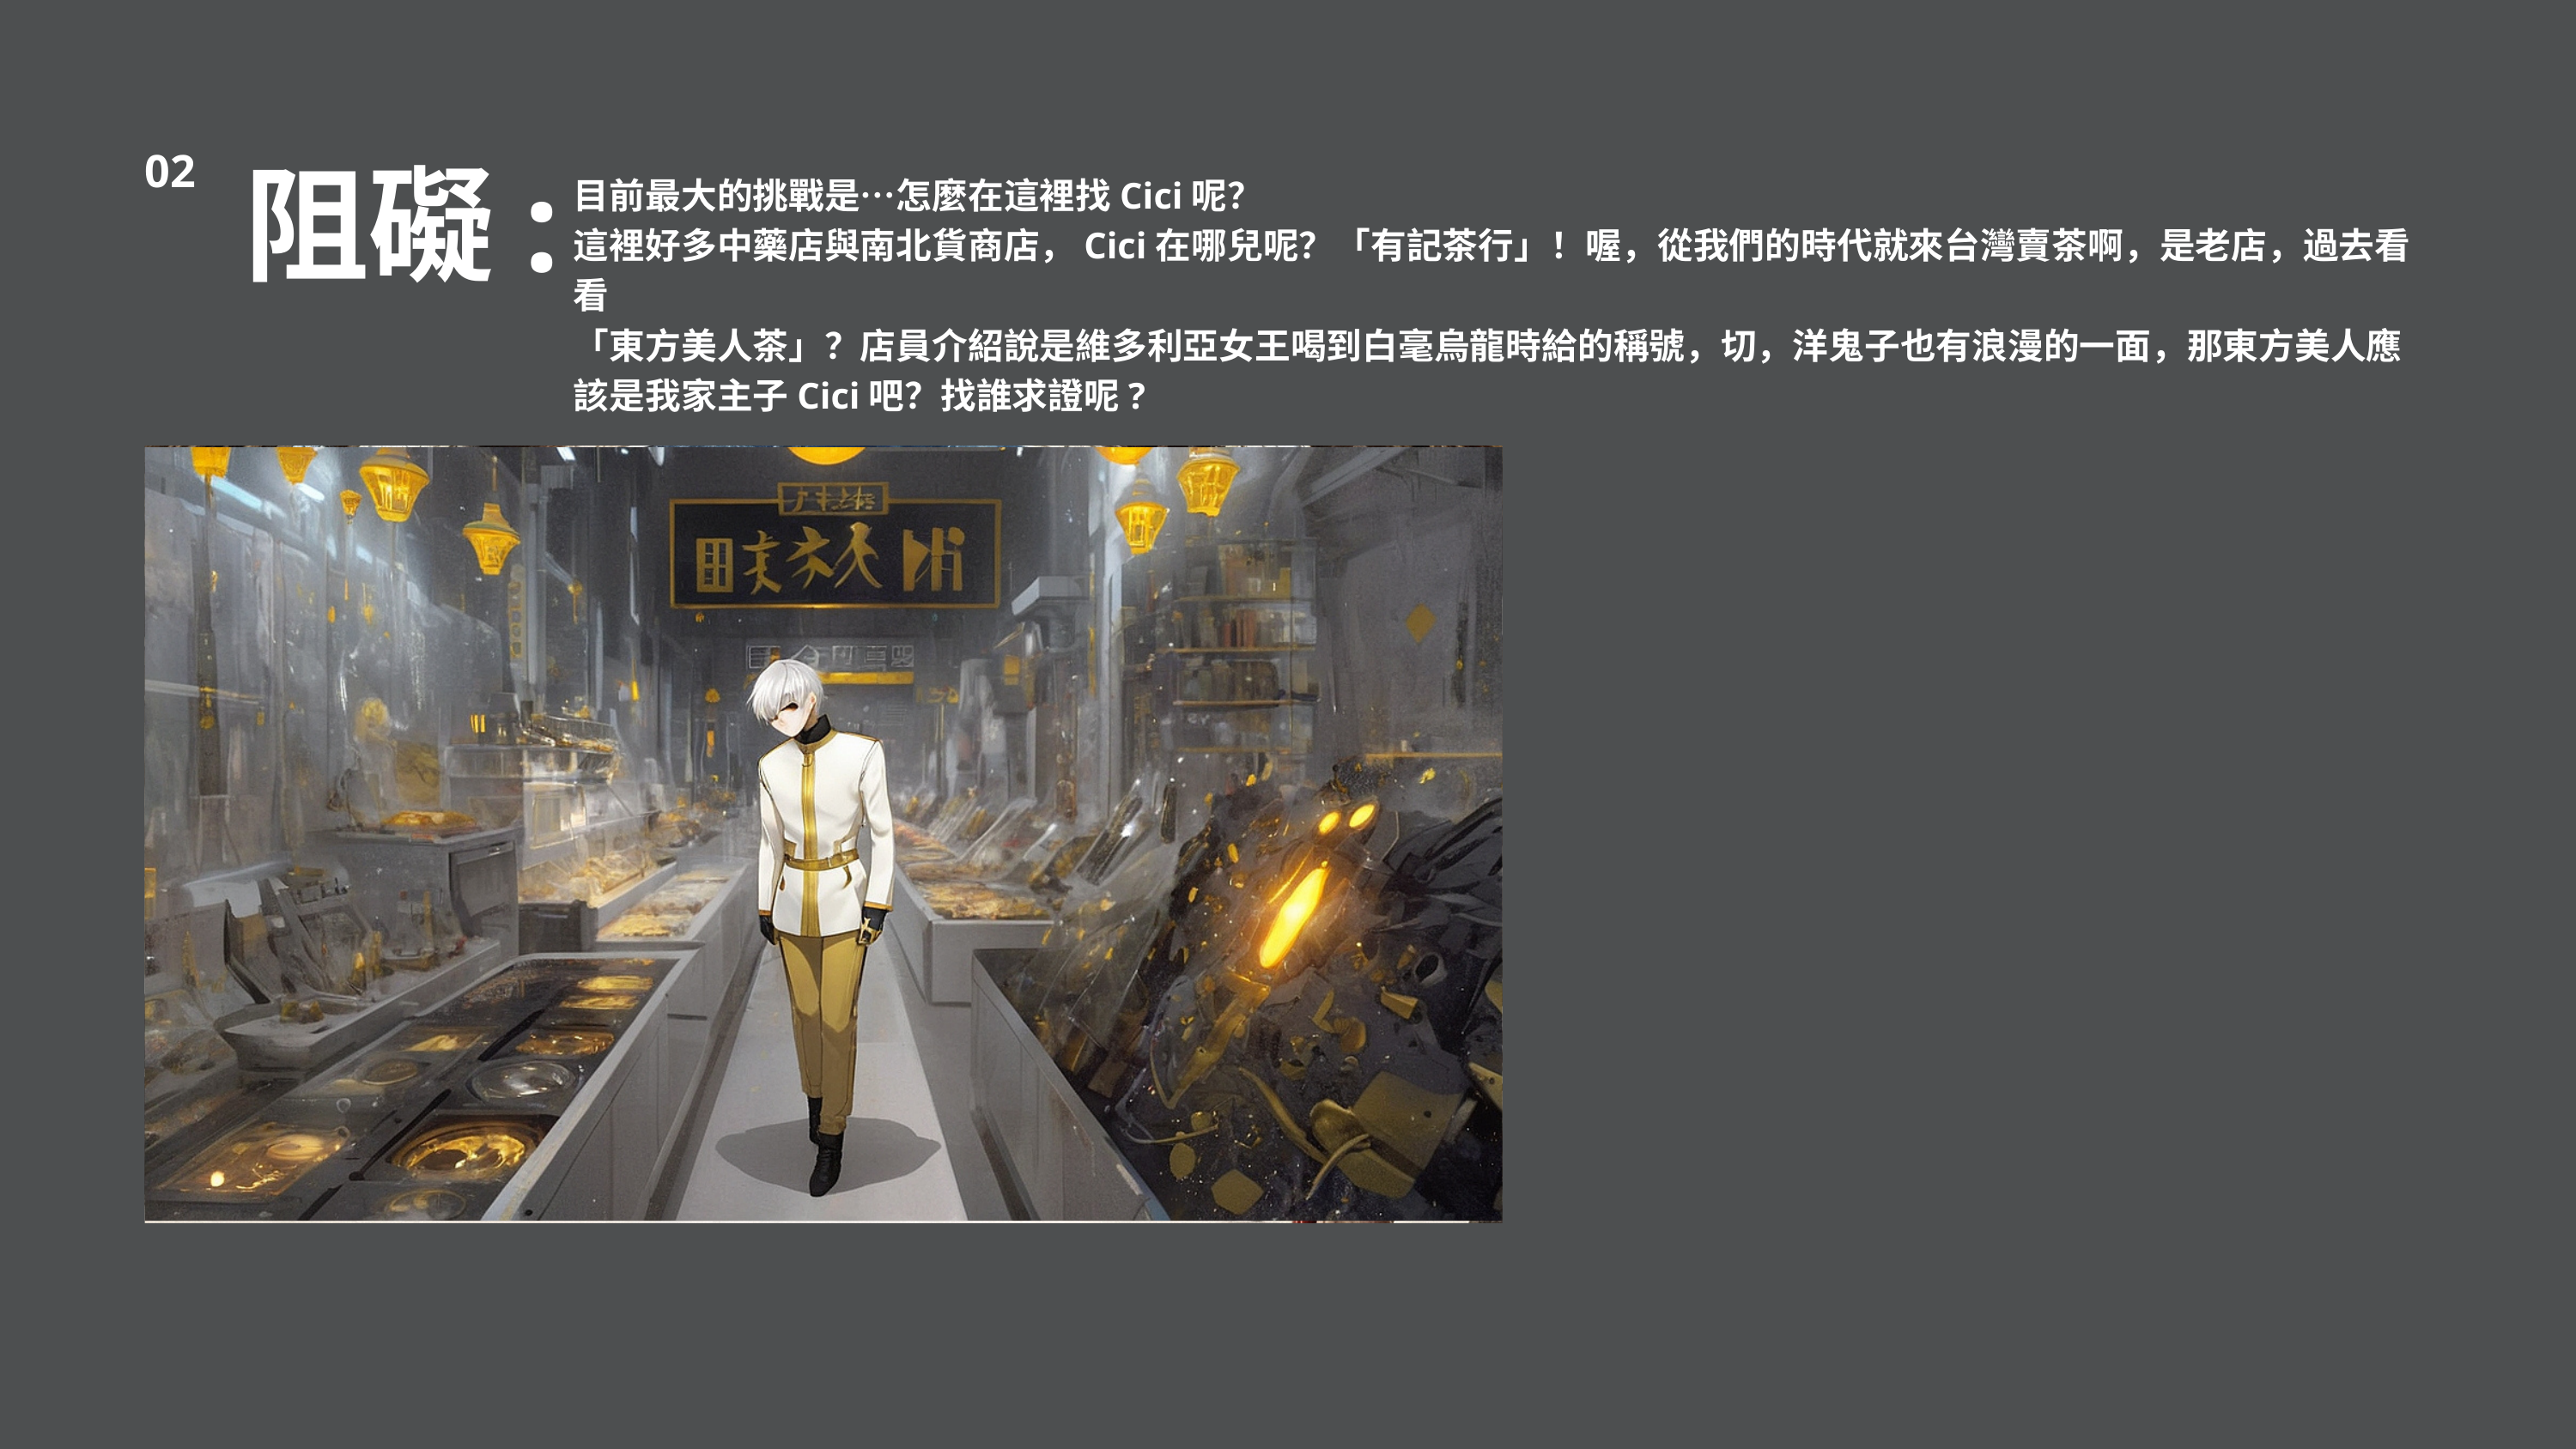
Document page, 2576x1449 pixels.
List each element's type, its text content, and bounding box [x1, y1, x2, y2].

text_box 02 [144, 147, 225, 197]
text_box 目前最大的挑戰是…怎麼在這裡找Cici呢？ 這裡好多中藥店與南北貨商店，Cici在哪兒呢？「有記茶行」！喔，從我們的時代就來台灣賣茶啊，是老店，過去看看 「東方美人茶」？店員介紹說是維多利亞女王喝到白毫烏龍時給的稱號，切，洋鬼子也有浪漫的一面，那東方美人應該是我家主子Cici吧？找誰求證呢? [573, 166, 2432, 467]
text_box [144, 447, 1503, 1221]
text_box 阻礙: [244, 146, 541, 446]
